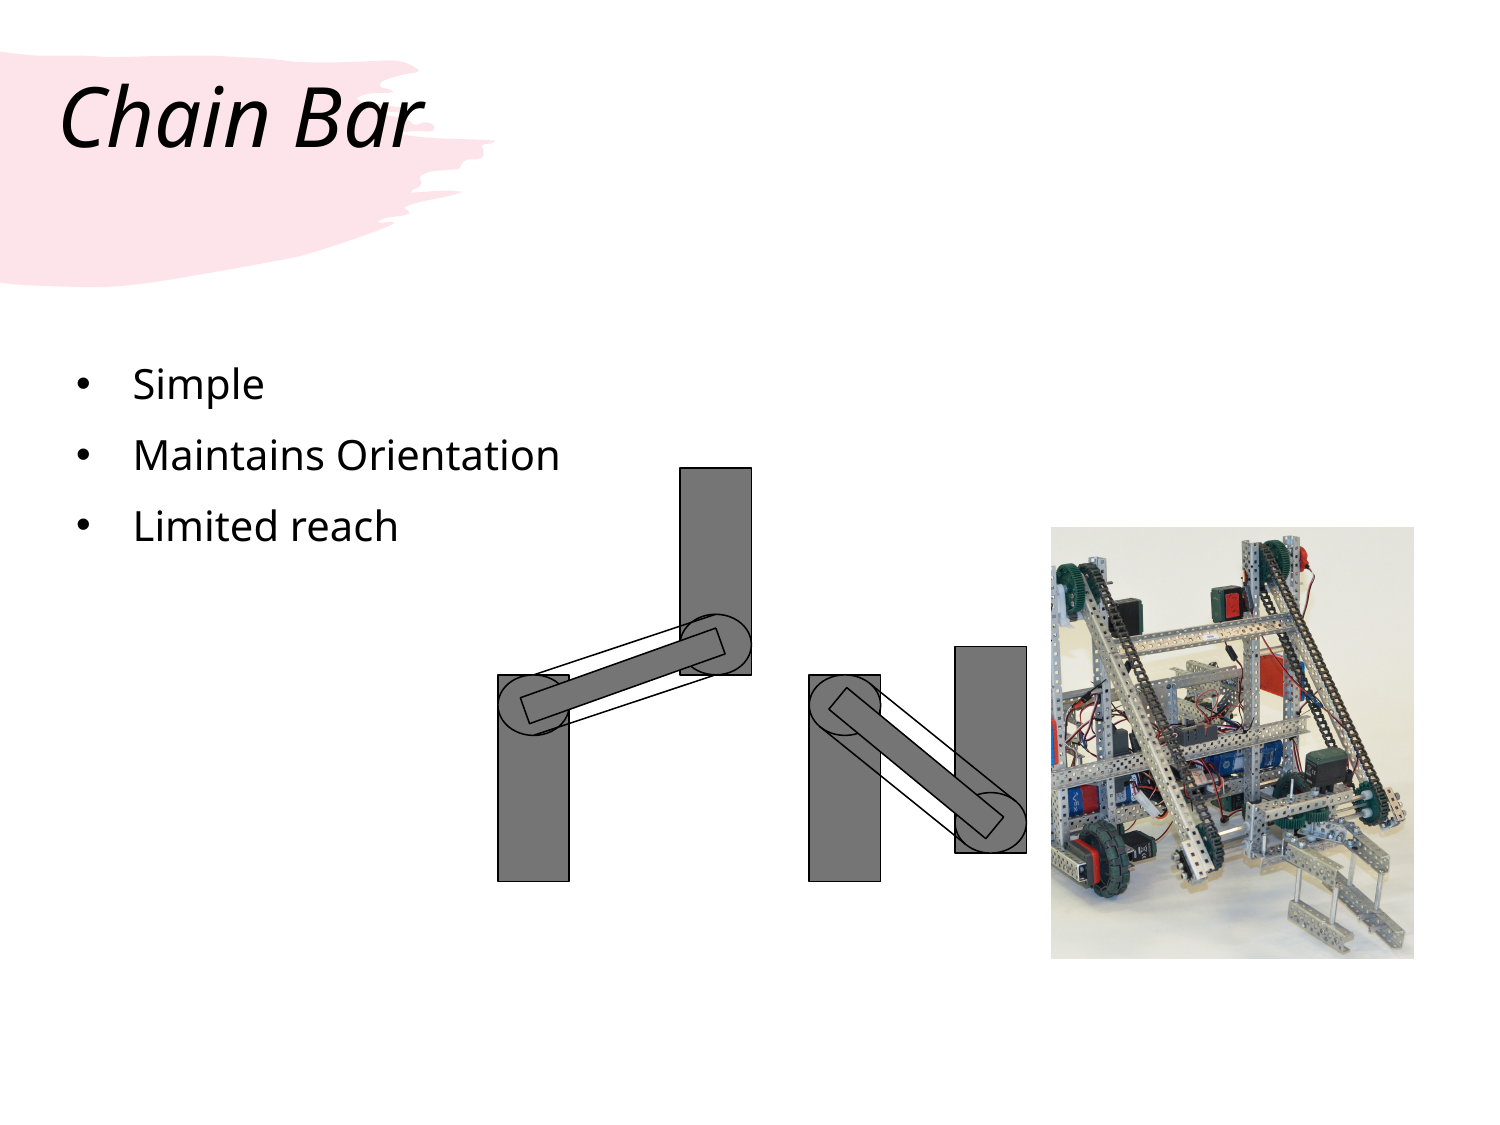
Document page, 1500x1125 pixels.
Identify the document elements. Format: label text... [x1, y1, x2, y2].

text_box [533, 674, 716, 736]
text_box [679, 467, 752, 676]
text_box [869, 683, 1017, 802]
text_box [808, 674, 881, 882]
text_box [497, 674, 570, 882]
list Simple Maintains Orientation Limited reach [42, 350, 1464, 1030]
title Chain Bar [42, 59, 1464, 182]
picture [1050, 527, 1414, 959]
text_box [954, 646, 1027, 854]
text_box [533, 614, 716, 674]
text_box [819, 726, 966, 845]
